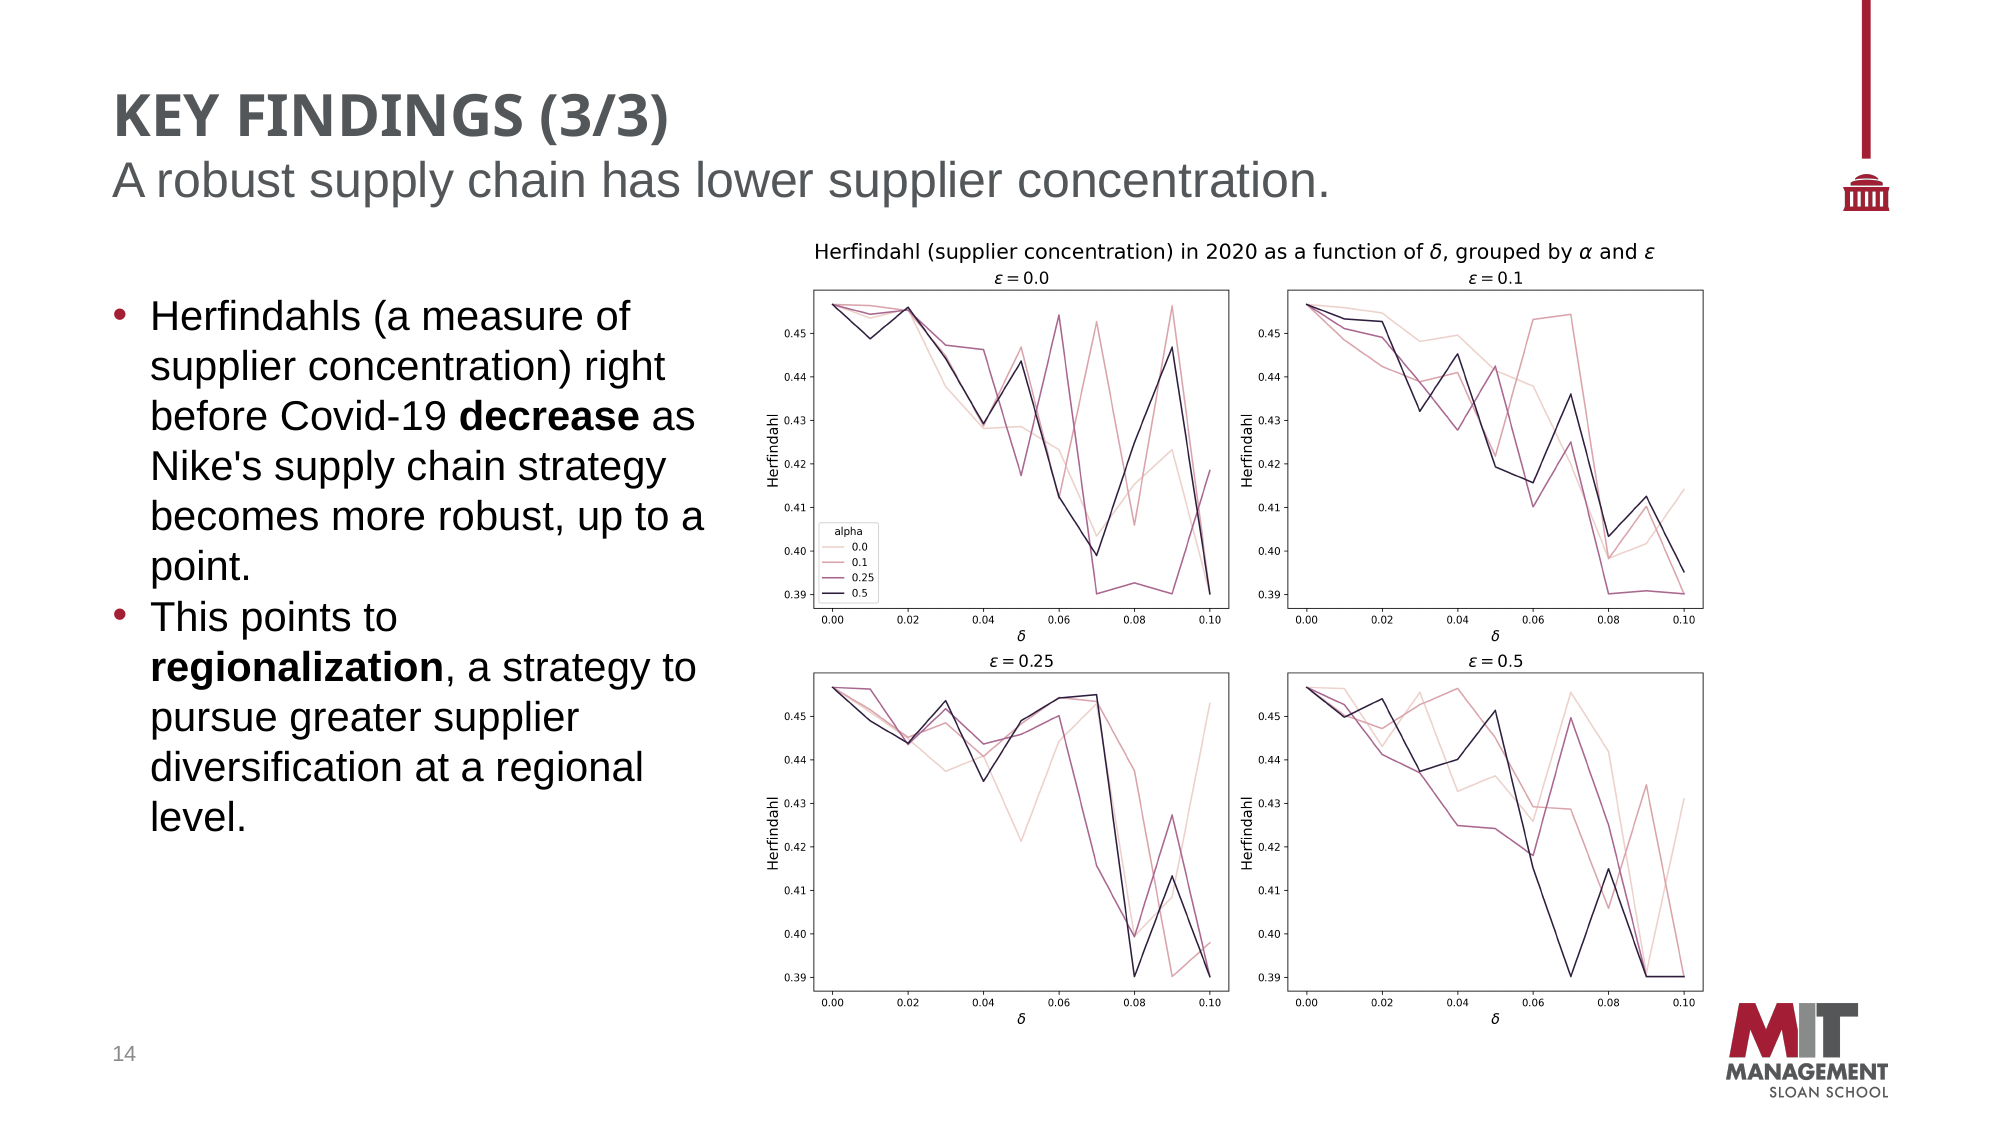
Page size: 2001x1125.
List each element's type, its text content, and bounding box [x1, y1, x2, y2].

list Herfindahls (a measure of supplier concentration) right before Covid-19 decrease as Nike's supply chain strategy becomes more robust, up to a point. This points to regionalization, a strategy to pursue greater supplier diversification at a regional level. [112, 281, 728, 976]
slide_number 14 [112, 1022, 154, 1083]
picture [1726, 1003, 1888, 1098]
picture [1843, 174, 1890, 211]
picture [758, 235, 1710, 1034]
title Key findings (3/3) A robust supply chain has lower supplier concentration. [112, 49, 1586, 236]
